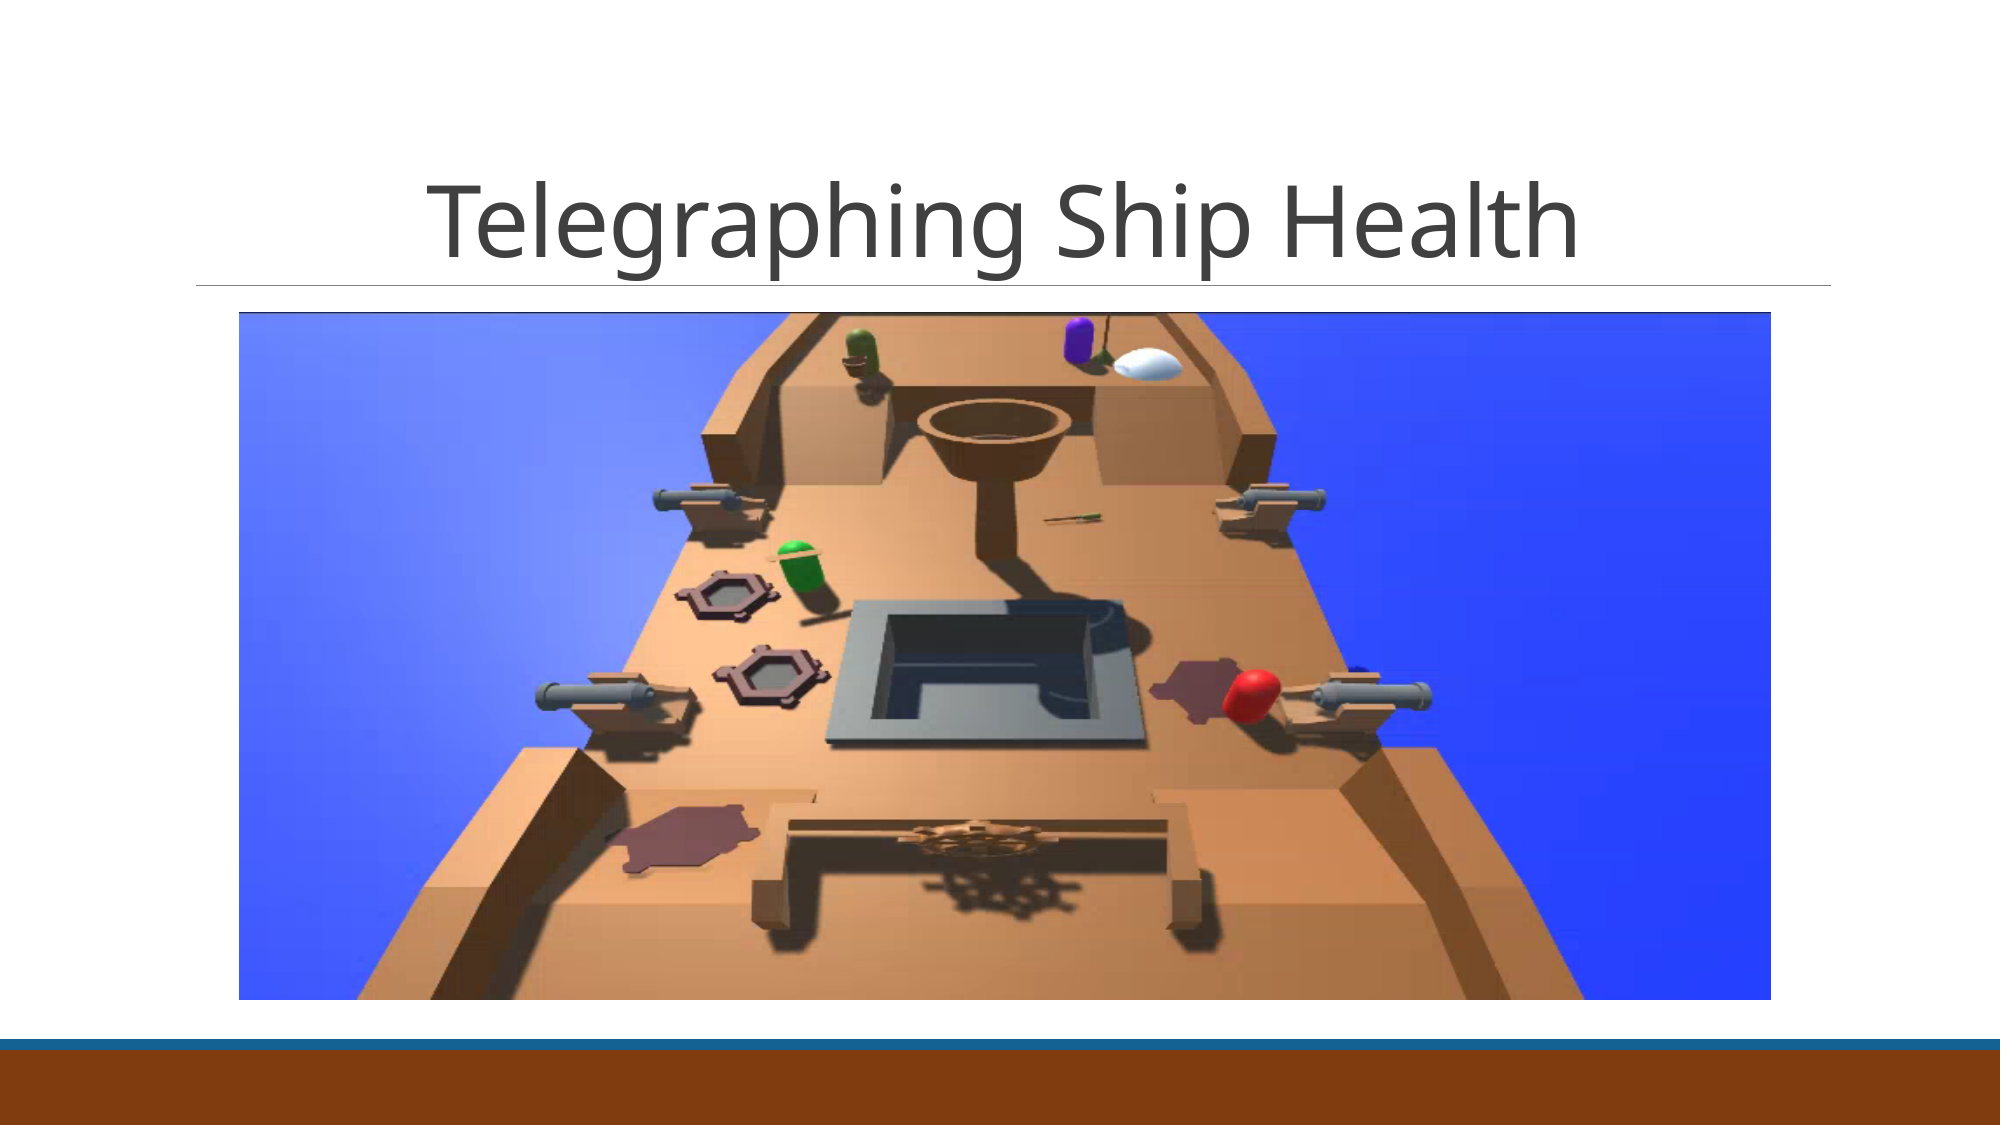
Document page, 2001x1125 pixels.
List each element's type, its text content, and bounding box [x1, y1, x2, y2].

title Telegraphing Ship Health [180, 47, 1830, 285]
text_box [238, 311, 1772, 1001]
